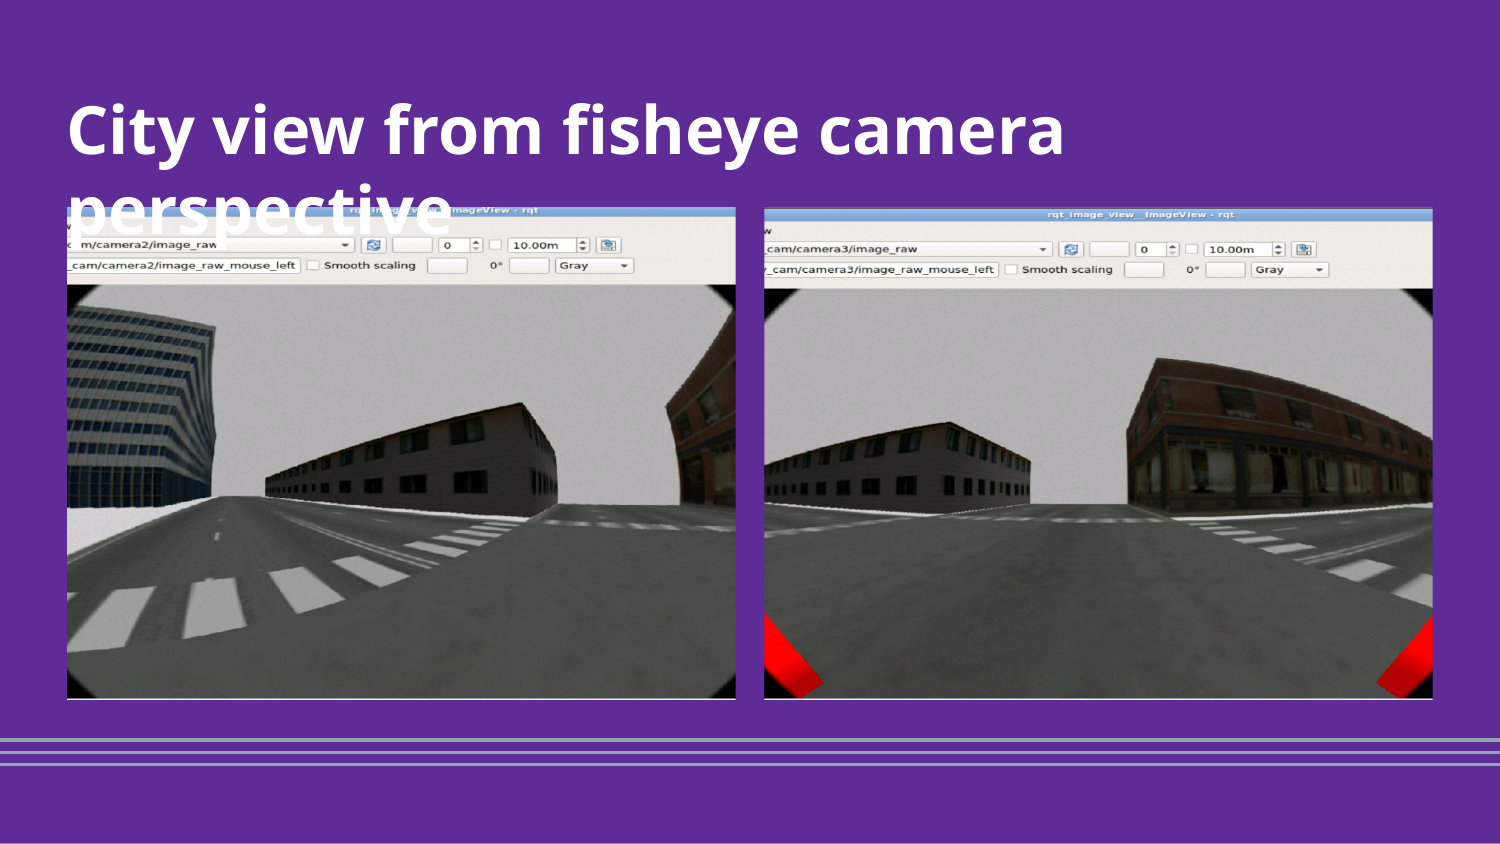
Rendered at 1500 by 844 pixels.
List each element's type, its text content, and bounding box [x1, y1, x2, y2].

picture [66, 207, 736, 700]
picture [763, 207, 1433, 700]
title City view from fisheye camera perspective [51, 72, 1449, 167]
